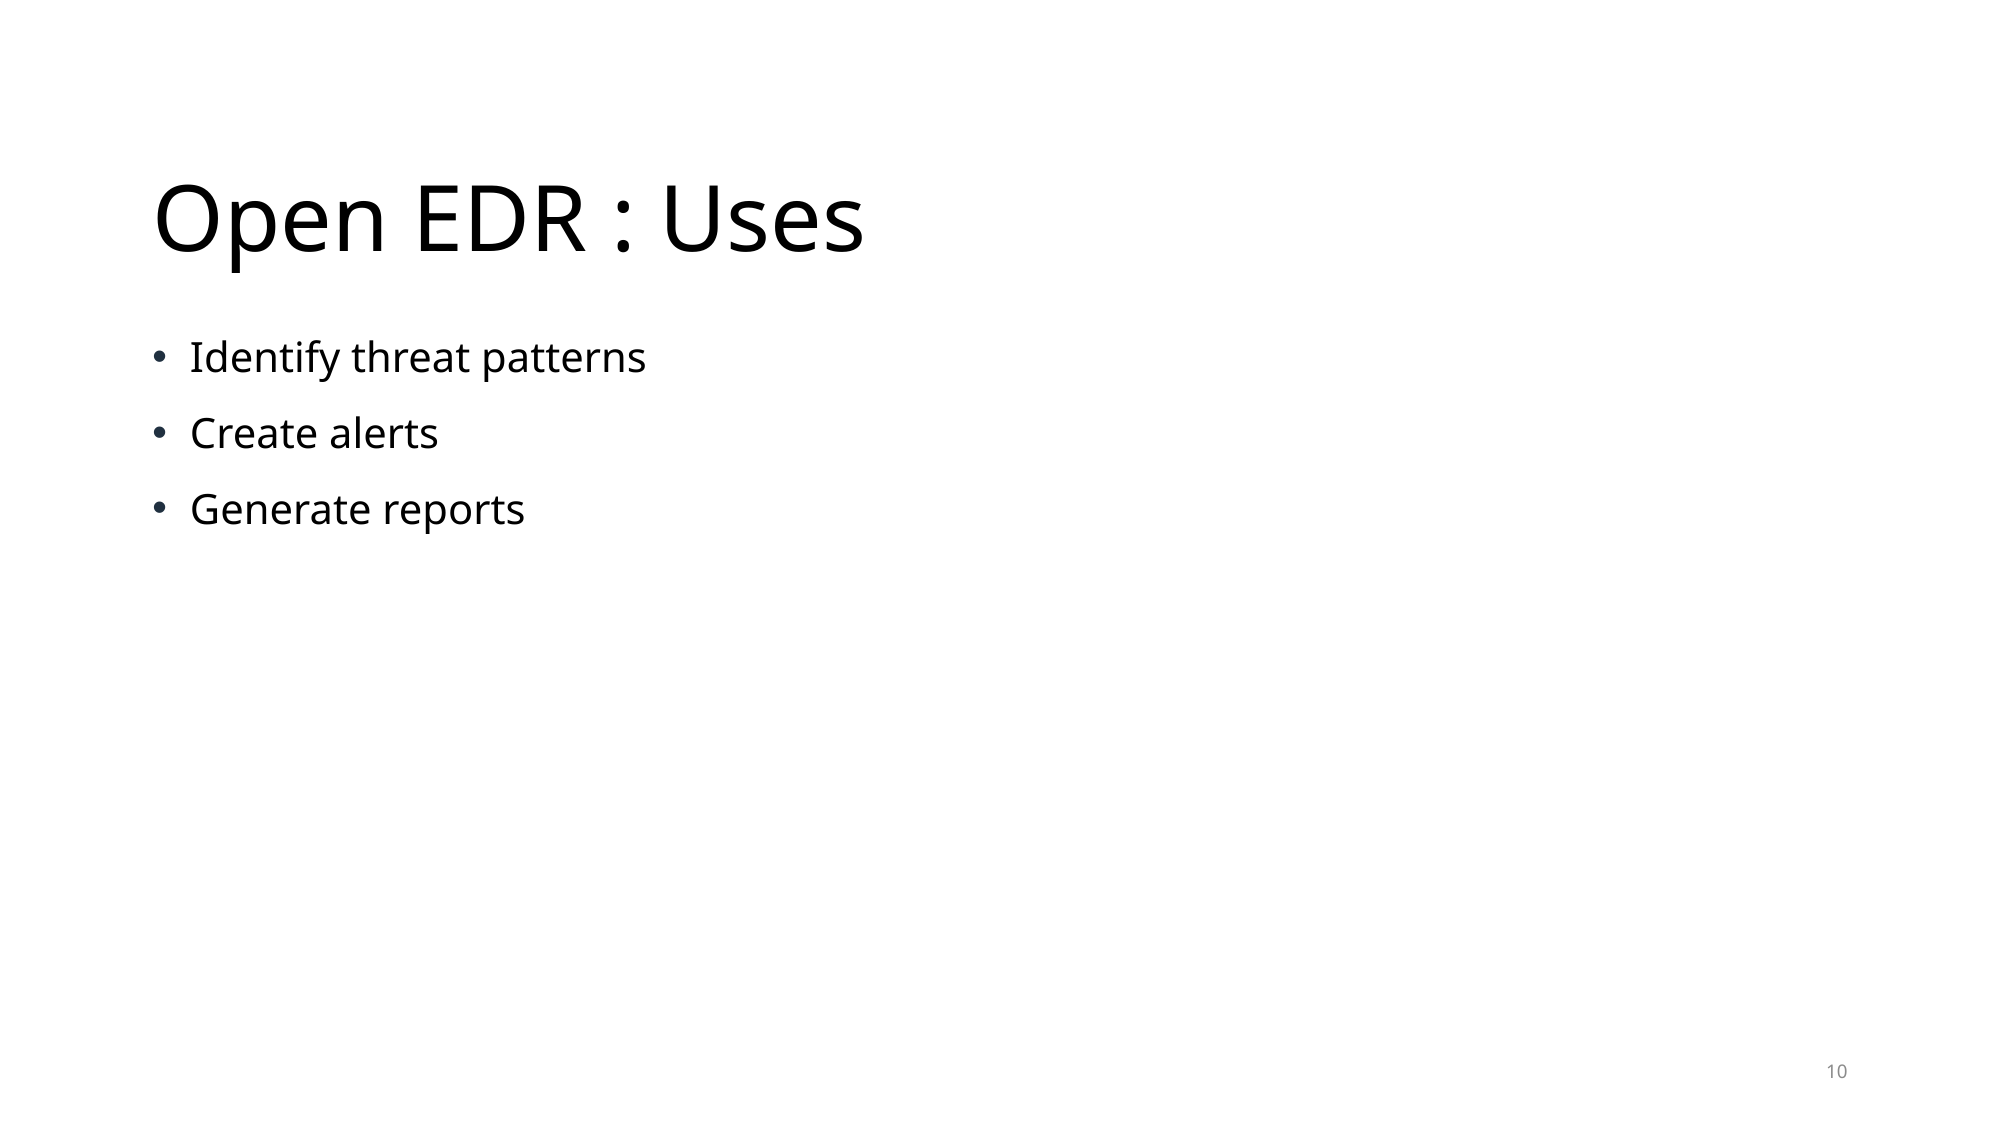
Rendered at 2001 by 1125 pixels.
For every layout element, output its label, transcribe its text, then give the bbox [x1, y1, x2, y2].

slide_number 10 [1412, 1042, 1863, 1103]
title Open EDR : Uses [137, 59, 1863, 278]
list Identify threat patterns Create alerts Generate reports [137, 318, 1863, 1014]
